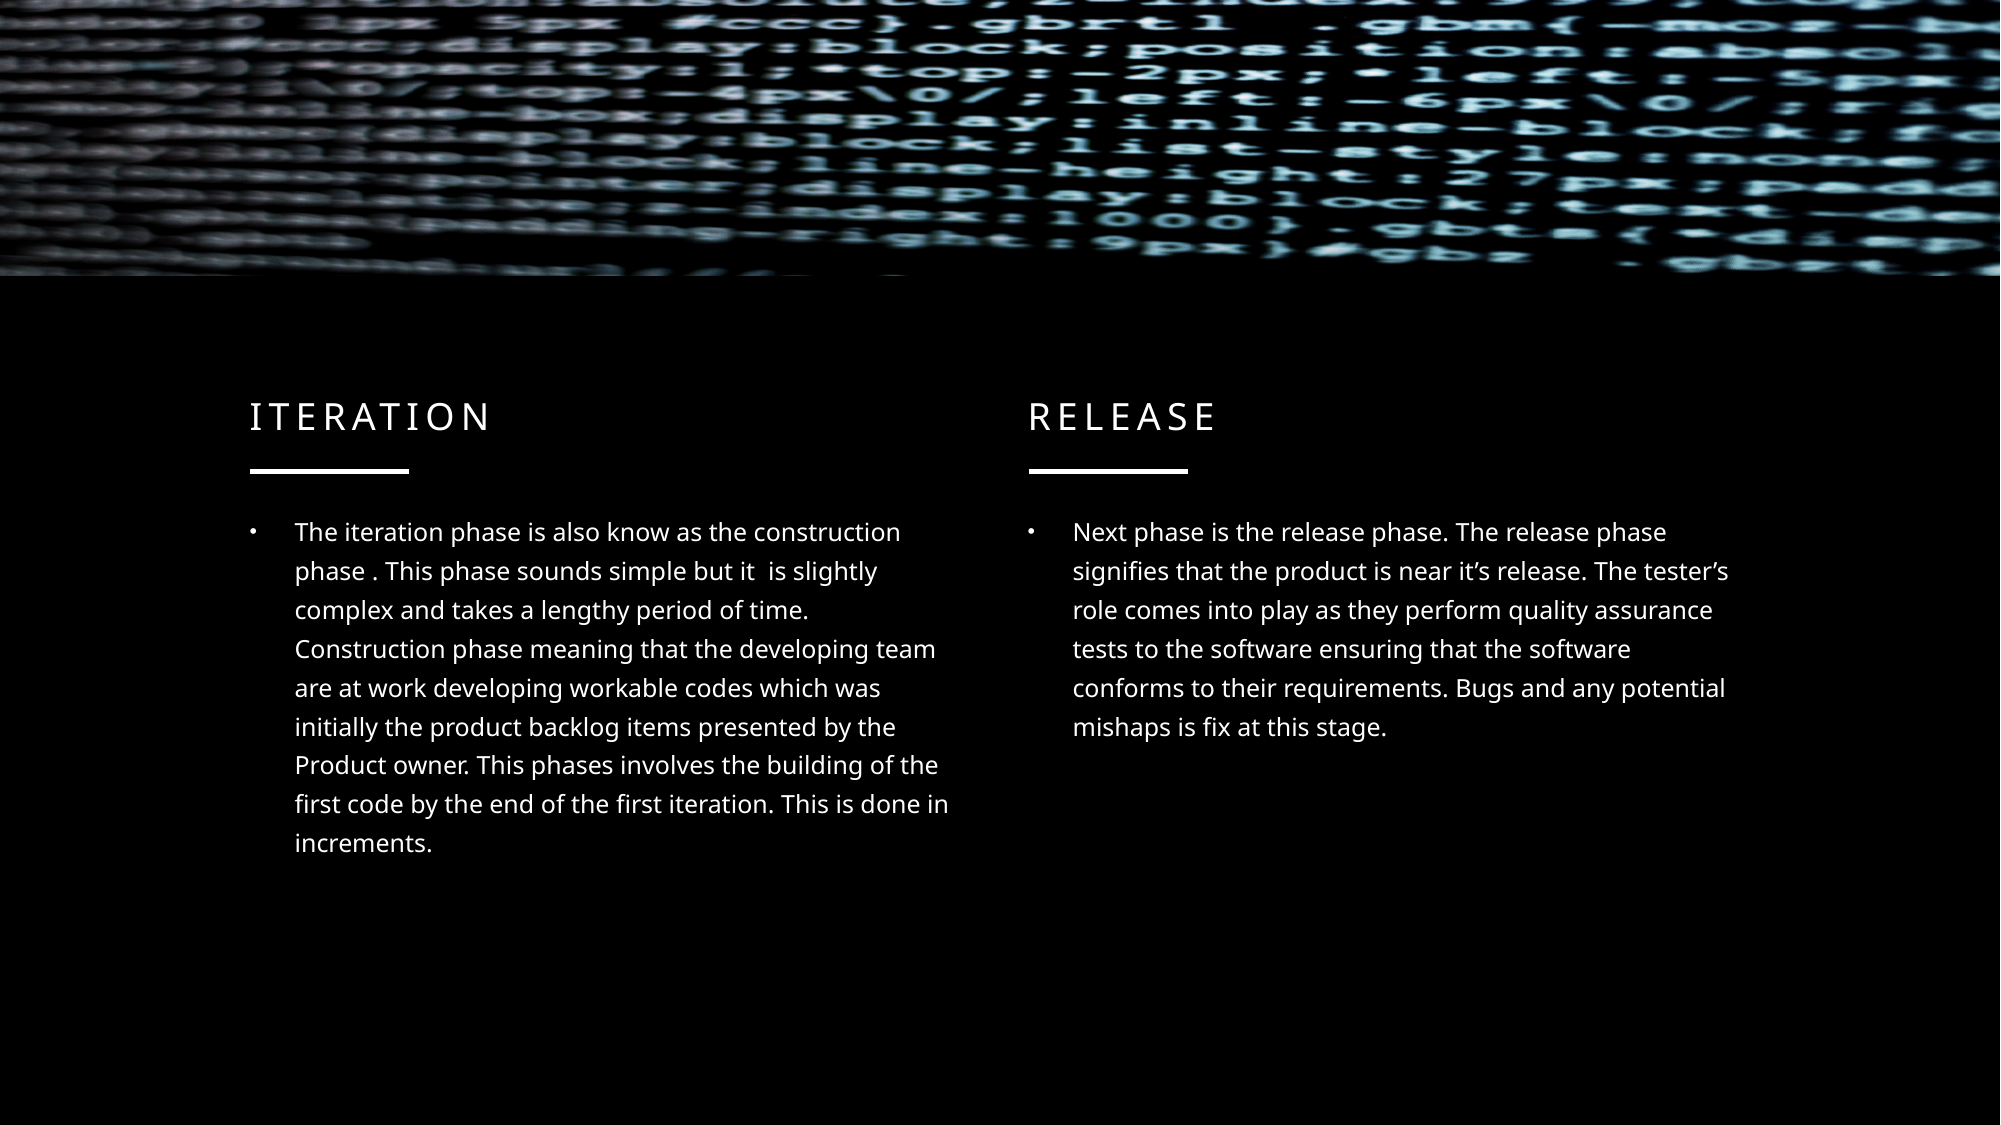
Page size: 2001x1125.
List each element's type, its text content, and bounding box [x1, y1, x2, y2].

list The iteration phase is also know as the construction phase . This phase sounds simple but it is slightly complex and takes a lengthy period of time. Construction phase meaning that the developing team are at work developing workable codes which was initially the product backlog items presented by the Product owner. This phases involves the building of the first code by the end of the first iteration. This is done in increments. [234, 500, 972, 1000]
list Next phase is the release phase. The release phase signifies that the product is near it’s release. The tester’s role comes into play as they perform quality assurance tests to the software ensuring that the software conforms to their requirements. Bugs and any potential mishaps is fix at this stage. [1012, 500, 1750, 1000]
list Iteration [234, 330, 972, 446]
list release [1012, 330, 1750, 446]
picture [0, 0, 2000, 276]
